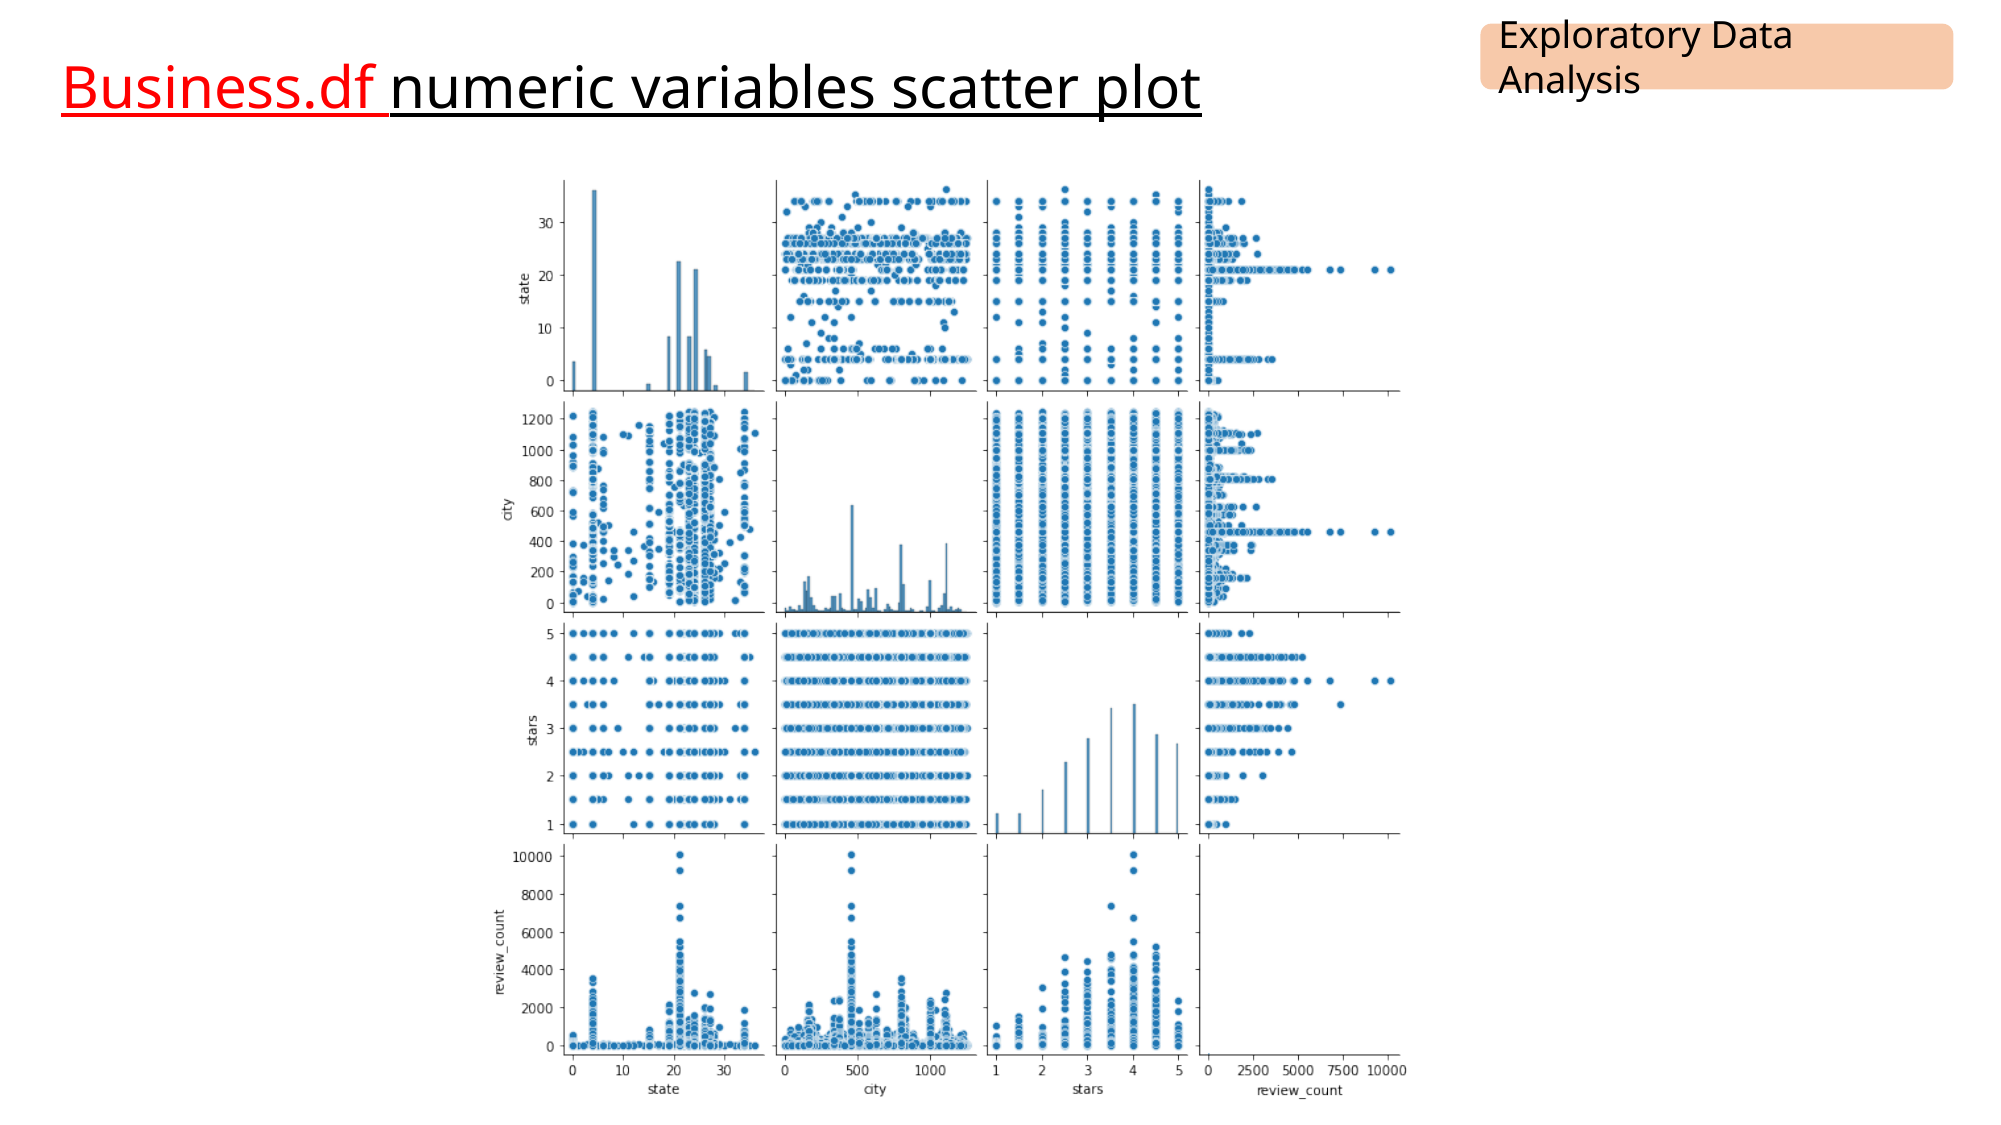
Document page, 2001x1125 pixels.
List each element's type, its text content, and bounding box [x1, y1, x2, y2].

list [483, 172, 1418, 1106]
title Business.df numeric variables scatter plot [46, 56, 1369, 123]
text_box Exploratory Data Analysis [1479, 22, 1955, 91]
